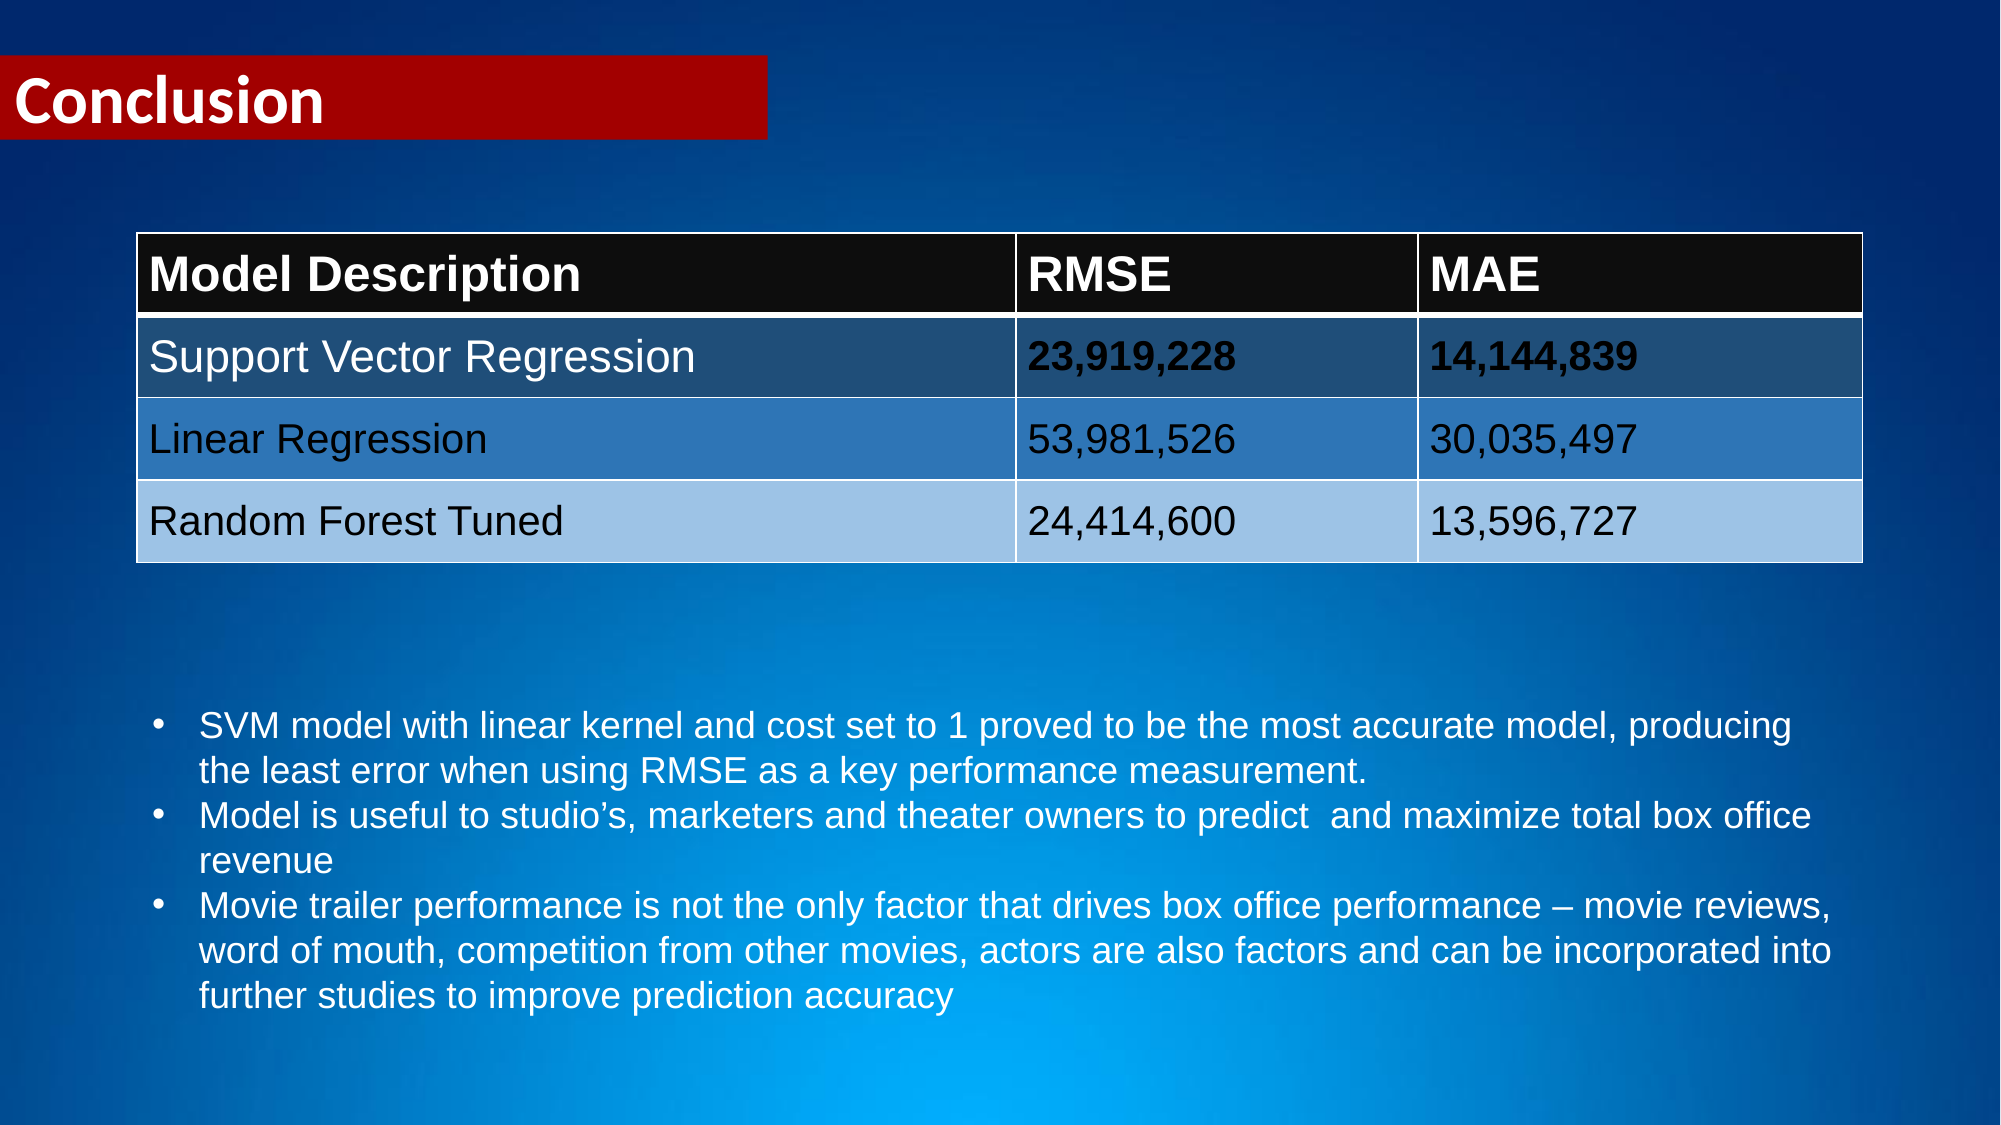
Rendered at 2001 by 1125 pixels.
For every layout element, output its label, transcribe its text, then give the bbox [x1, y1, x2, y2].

table_cell 53,981,526 [1017, 398, 1417, 479]
table_cell Support Vector Regression [138, 318, 1015, 397]
table_header Model Description [138, 234, 1015, 312]
table_cell 13,596,727 [1419, 481, 1862, 562]
text_box Conclusion [0, 13, 966, 145]
table_cell 23,919,228 [1017, 318, 1417, 397]
table_cell Random Forest Tuned [138, 481, 1015, 562]
table_header RMSE [1017, 234, 1417, 312]
picture [0, 0, 2001, 1125]
table_header MAE [1419, 234, 1862, 312]
table_cell 30,035,497 [1419, 398, 1862, 479]
table_cell 24,414,600 [1017, 481, 1417, 562]
text_box SVM model with linear kernel and cost set to 1 proved to be the most accurate model, producing the least error when using RMSE as a key performance measurement. Model is useful to studio’s, marketers and theater owners to predict and maximize total box office revenue Movie trailer performance is not the only factor that drives box office performance – movie reviews, word of mouth, competition from other movies, actors are also factors and can be incorporated into further studies to improve prediction accuracy [137, 693, 1869, 1108]
table_cell 14,144,839 [1419, 318, 1862, 397]
table_cell Linear Regression [138, 398, 1015, 479]
